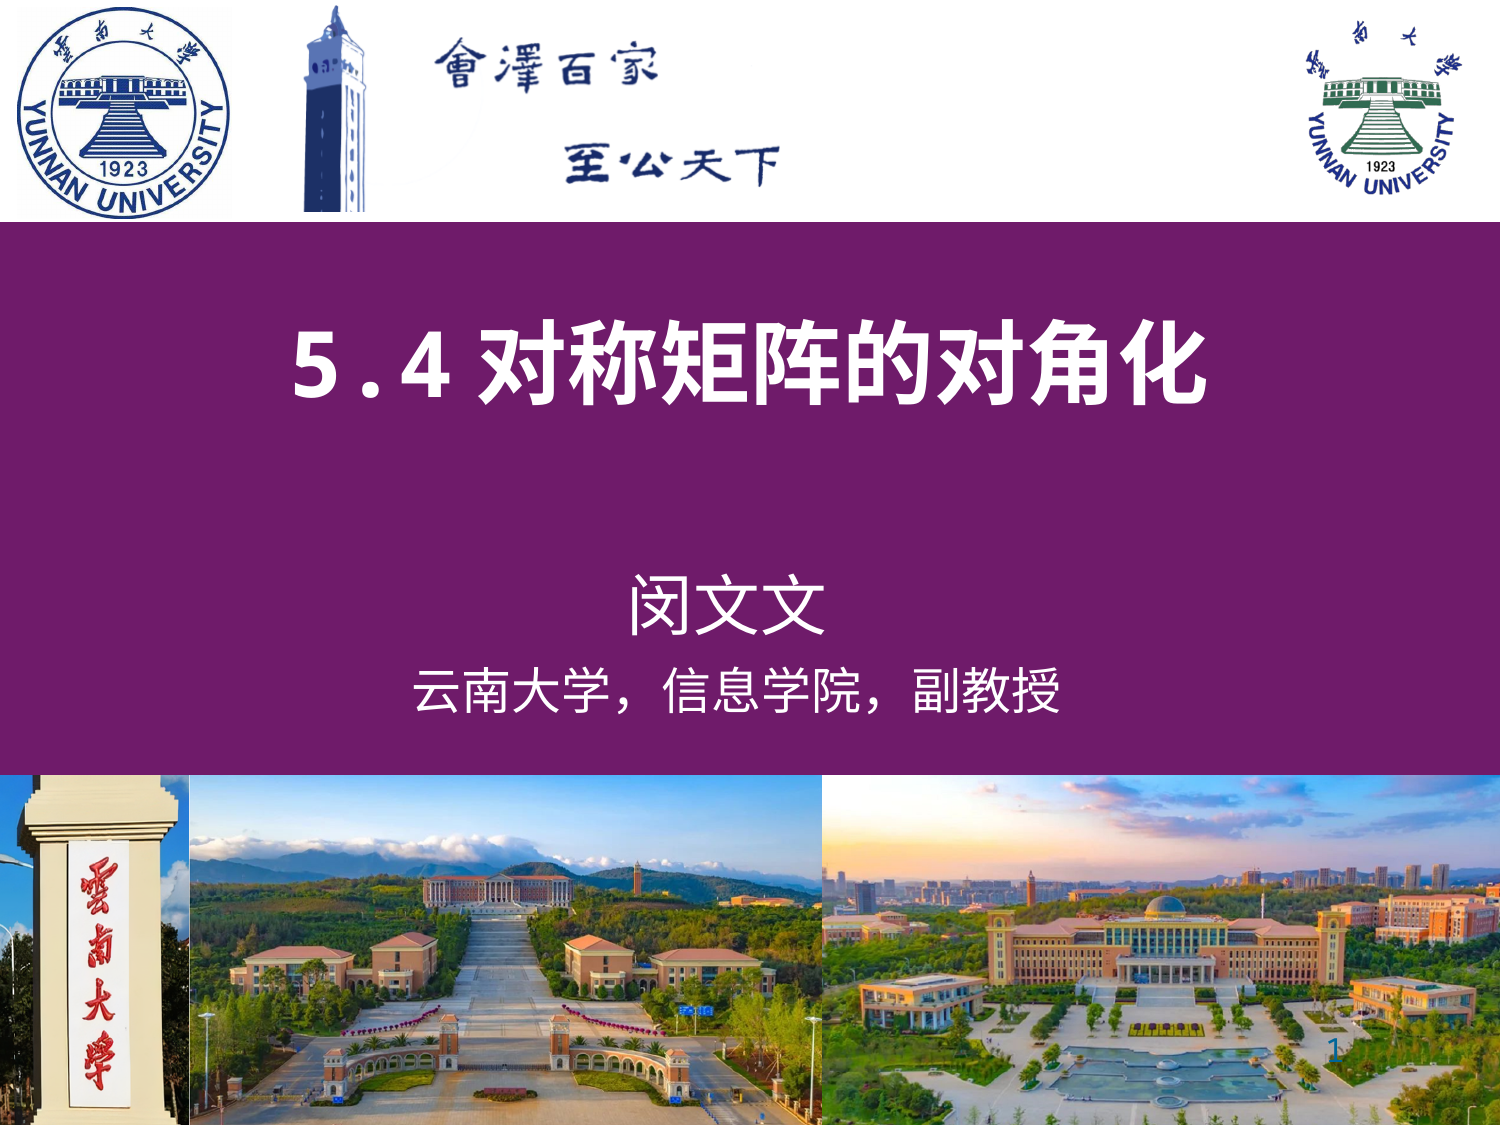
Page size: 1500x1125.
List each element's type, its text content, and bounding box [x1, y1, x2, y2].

picture [17, 7, 232, 219]
picture [0, 775, 1500, 1125]
text_box [0, 222, 1500, 775]
text_box 闵文文 [612, 556, 843, 651]
text_box [0, 0, 1500, 211]
picture [289, 1, 794, 213]
text_box 云南大学，信息学院，副教授 [396, 652, 1077, 727]
picture [1305, 19, 1463, 195]
text_box 5.4对称矩阵的对角化 [81, 298, 1417, 514]
